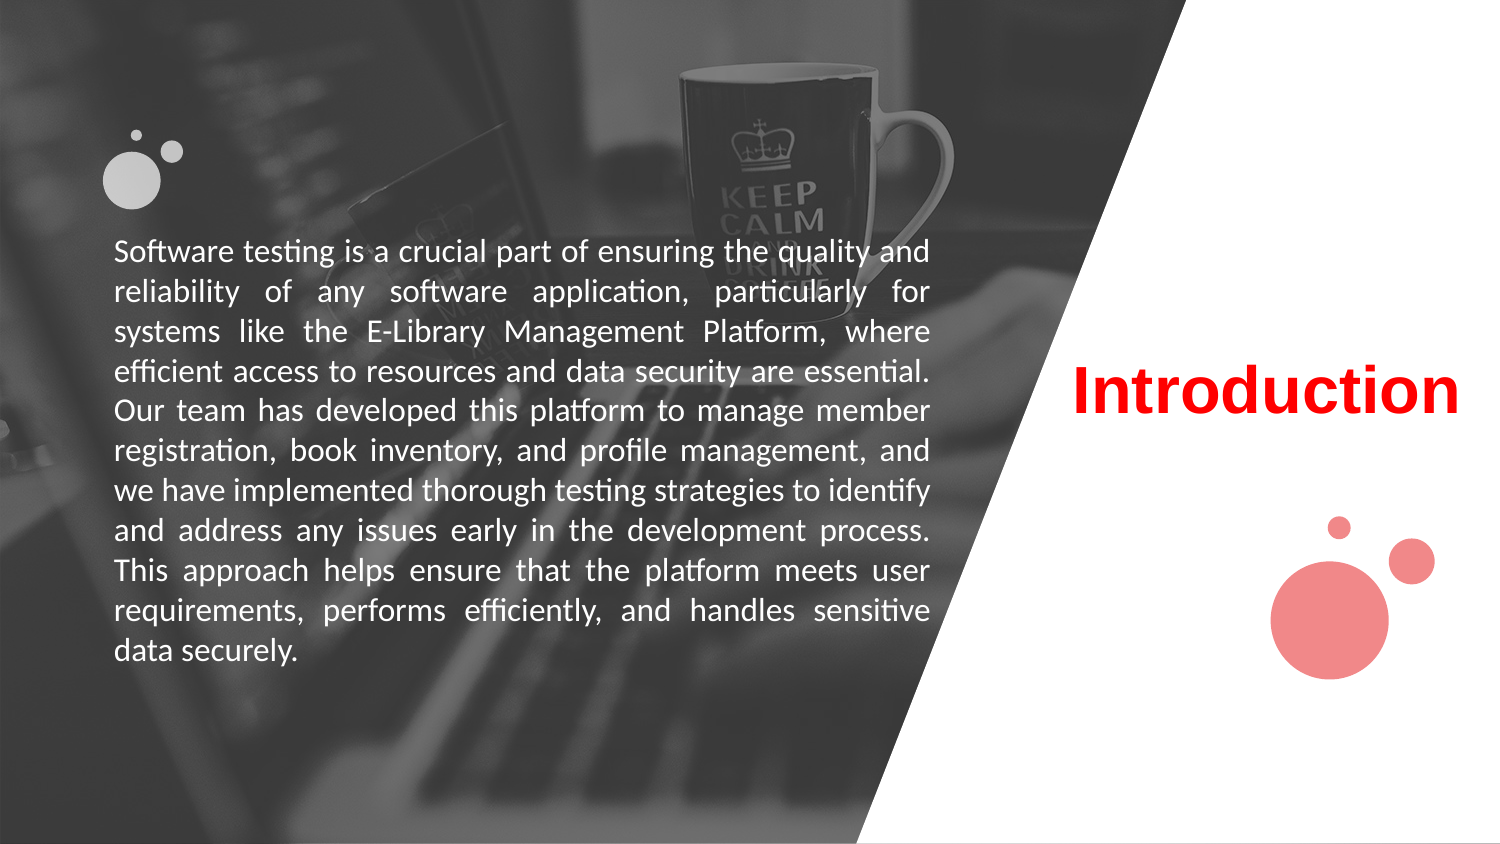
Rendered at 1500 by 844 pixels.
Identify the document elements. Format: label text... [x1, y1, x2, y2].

list Introduction [992, 339, 1500, 434]
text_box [1270, 516, 1435, 680]
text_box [102, 129, 184, 210]
text_box Software testing is a crucial part of ensuring the quality and reliability of any software application, particularly for systems like the E-Library Management Platform, where efficient access to resources and data security are essential. Our team has developed this platform to manage member registration, book inventory, and profile management, and we have implemented thorough testing strategies to identify and address any issues early in the development process. This approach helps ensure that the platform meets user requirements, performs efficiently, and handles sensitive data securely. [99, 221, 947, 706]
